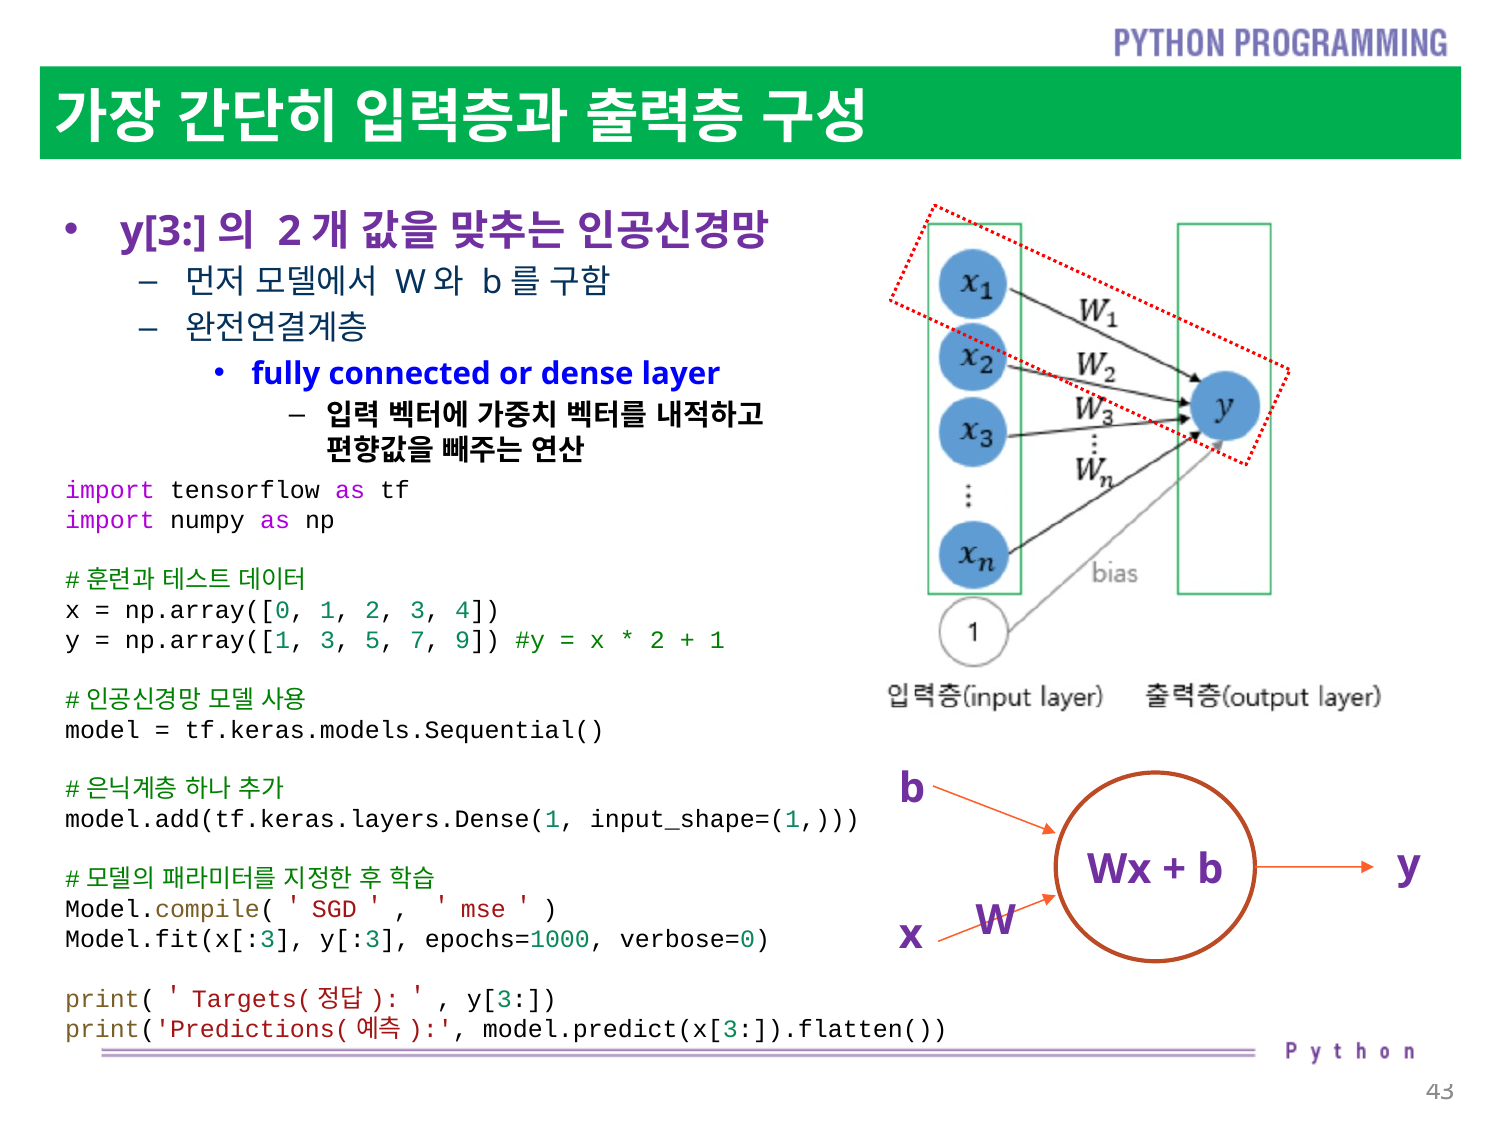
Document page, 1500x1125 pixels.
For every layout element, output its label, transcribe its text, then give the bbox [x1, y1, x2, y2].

title 가장 간단히 입력층과 출력층 구성 [39, 76, 1444, 152]
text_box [883, 752, 1436, 966]
slide_number 43 [1119, 1071, 1470, 1112]
picture [18, 1020, 1483, 1084]
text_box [842, 182, 1443, 731]
picture [1106, 13, 1462, 66]
list y[3:]의 2개 값을 맞추는 인공신경망 먼저 모델에서 W와 b를 구함 완전연결계층 fully connected or dense layer 입력 벡터에 가중치 벡터를 내적하고 편향값을 빼주는 연산 [48, 195, 837, 1041]
text_box import tensorflow as tf import numpy as np #훈련과 테스트 데이터 x = np.array([0, 1, 2, 3, 4]) y = np.array([1, 3, 5, 7, 9]) #y = x * 2 + 1 #인공신경망 모델 사용 model = tf.keras.models.Sequential() #은닉계층 하나 추가 model.add(tf.keras.layers.Dense(1, input_shape=(1,))) #모델의 패라미터를 지정한 후 학습 Model.compile(＇SGD＇, ＇mse＇) Model.fit(x[:3], y[:3], epochs=1000, verbose=0) print(＇Targets(정답):＇, y[3:]) print('Predictions(예측):', model.predict(x[3:]).flatten()) [50, 466, 979, 1050]
